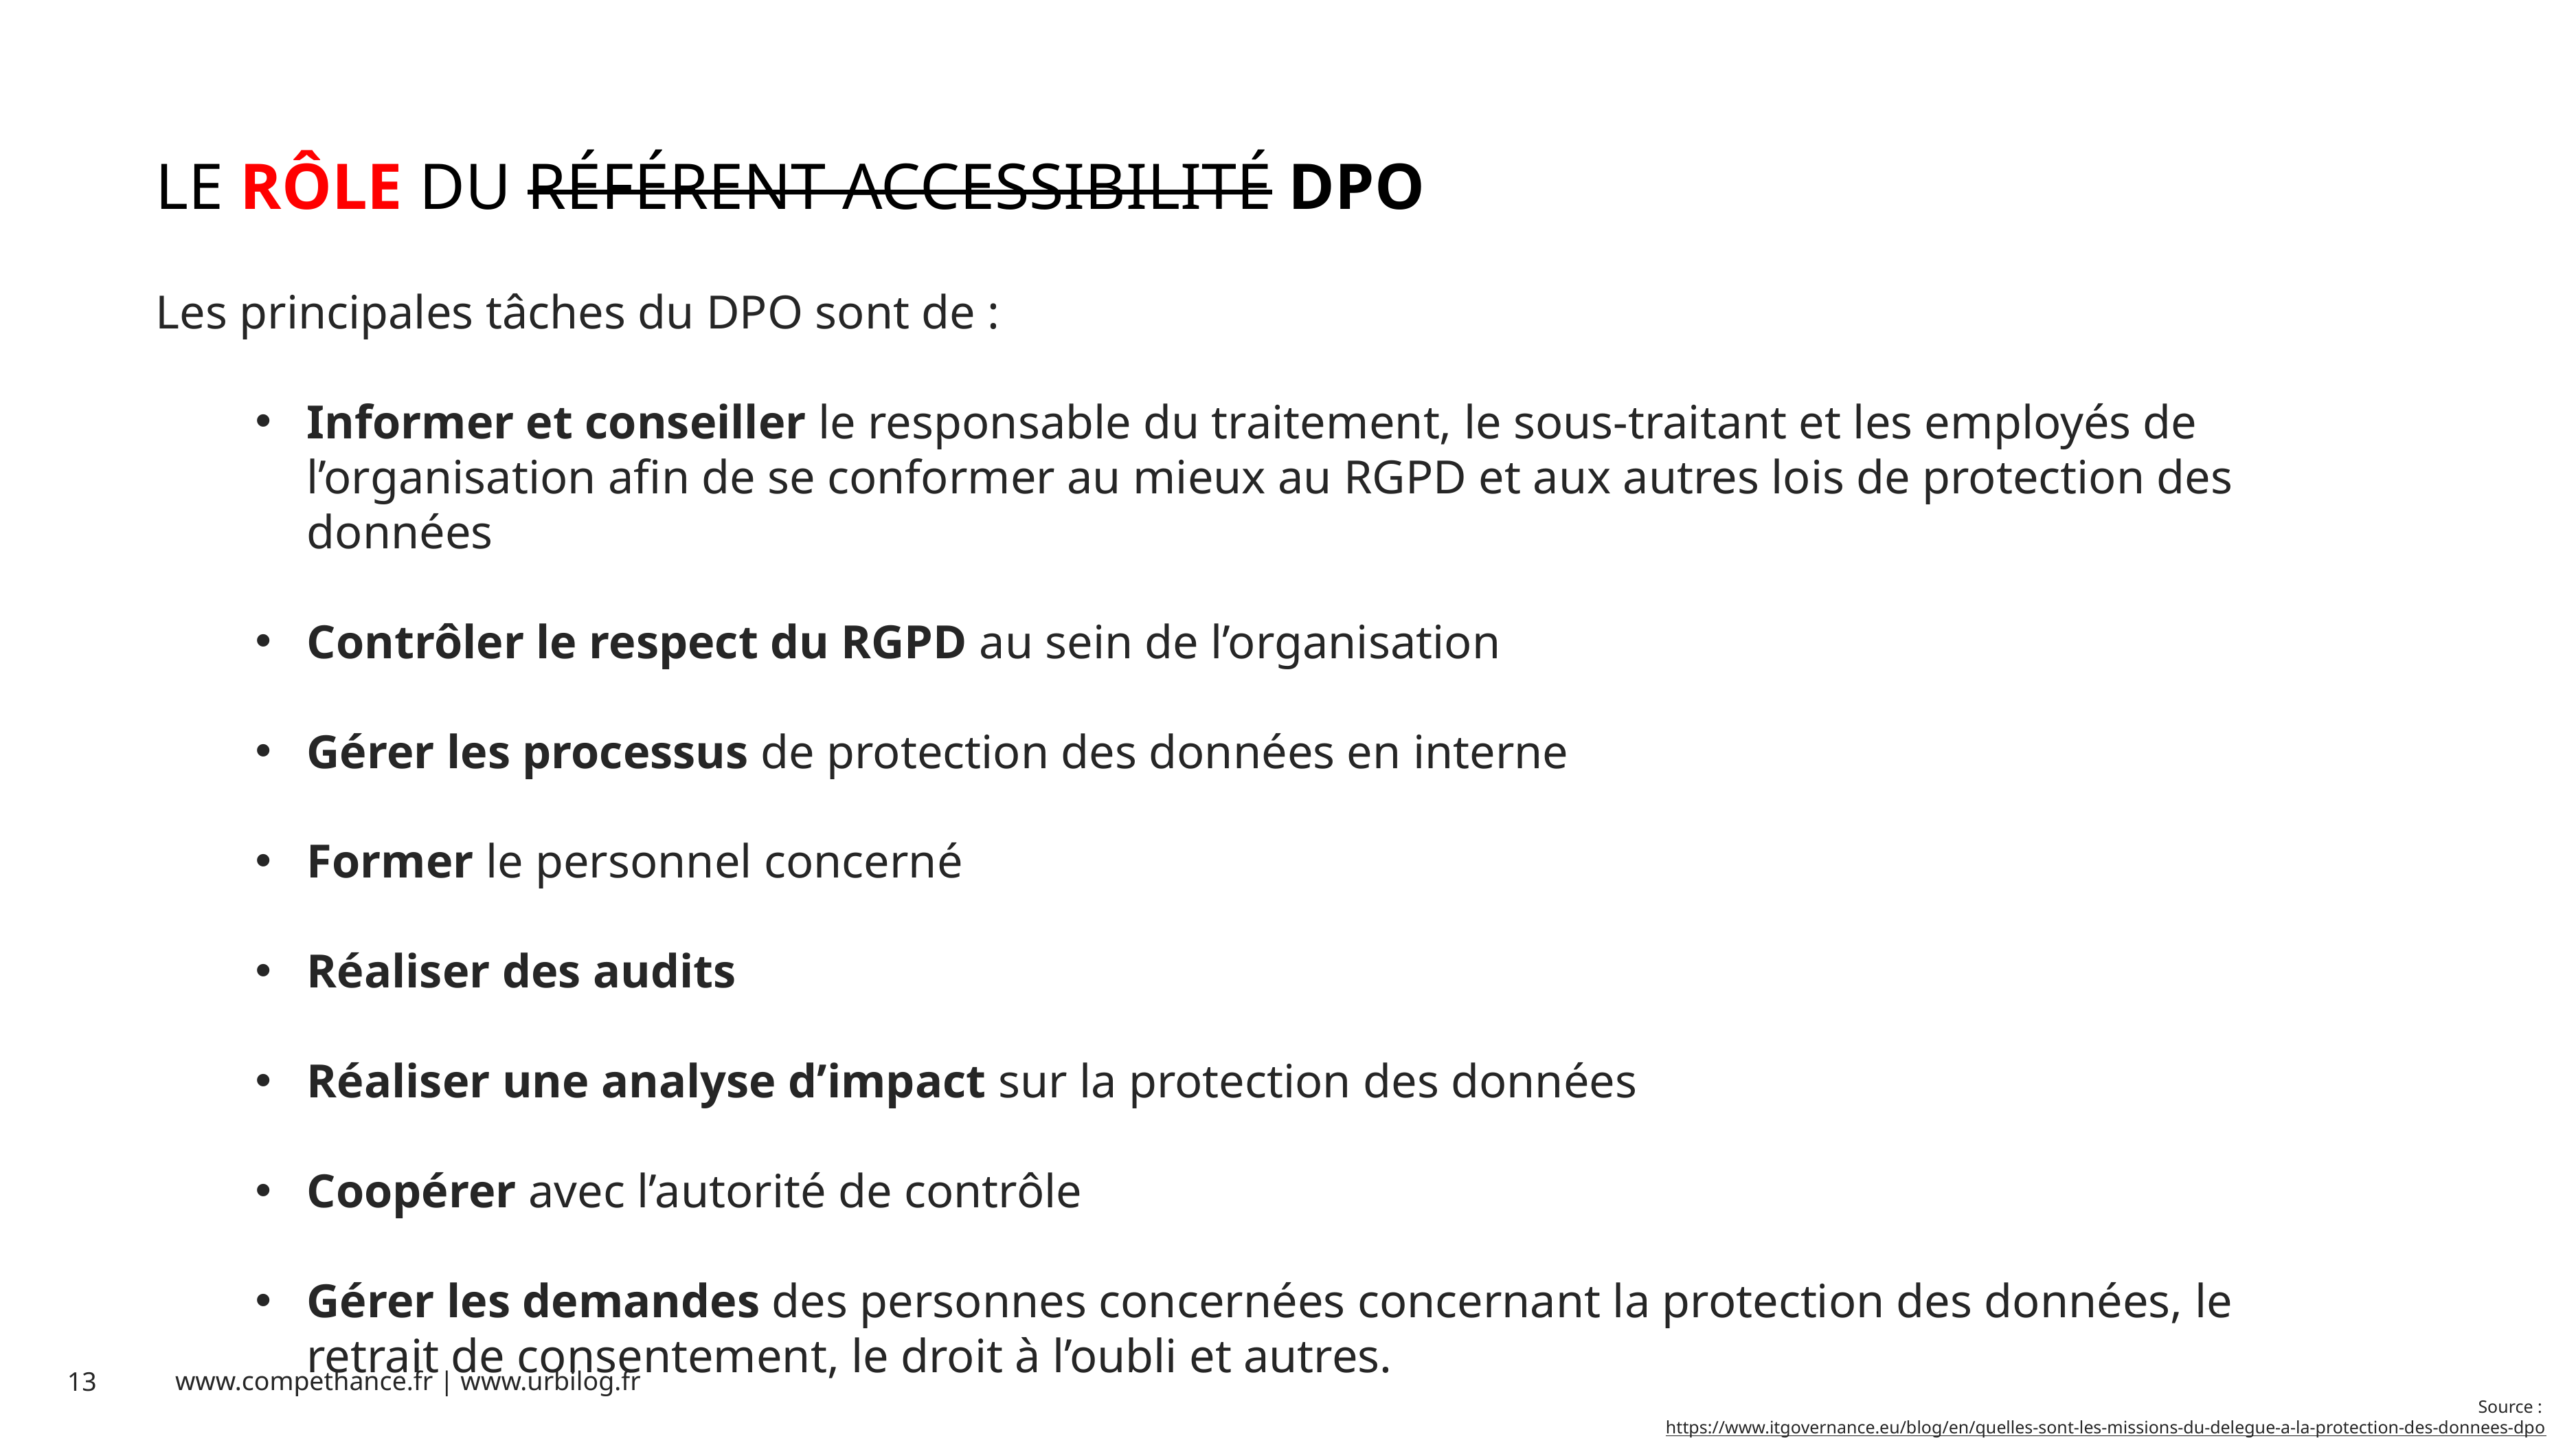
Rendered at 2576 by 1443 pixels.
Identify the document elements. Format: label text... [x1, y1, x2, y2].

title LE RÔLE DU RÉFÉRENT ACCESSIBILITÉ DPO [145, 149, 2372, 256]
text_box Source : https://www.itgovernance.eu/blog/en/quelles-sont-les-missions-du-delegue-a-la-protection-des-donnees-dpo [1642, 1391, 2557, 1443]
text_box Les principales tâches du DPO sont de : Informer et conseiller le responsable du traitement, le sous-traitant et les employés de l’organisation afin de se conformer au mieux au RGPD et aux autres lois de protection des données Contrôler le respect du RGPD au sein de l’organisation Gérer les processus de protection des données en interne Former le personnel concerné Réaliser des audits Réaliser une analyse d’impact sur la protection des données Coopérer avec l’autorité de contrôle Gérer les demandes des personnes concernées concernant la protection des données, le retrait de consentement, le droit à l’oubli et autres. [145, 278, 2313, 1387]
